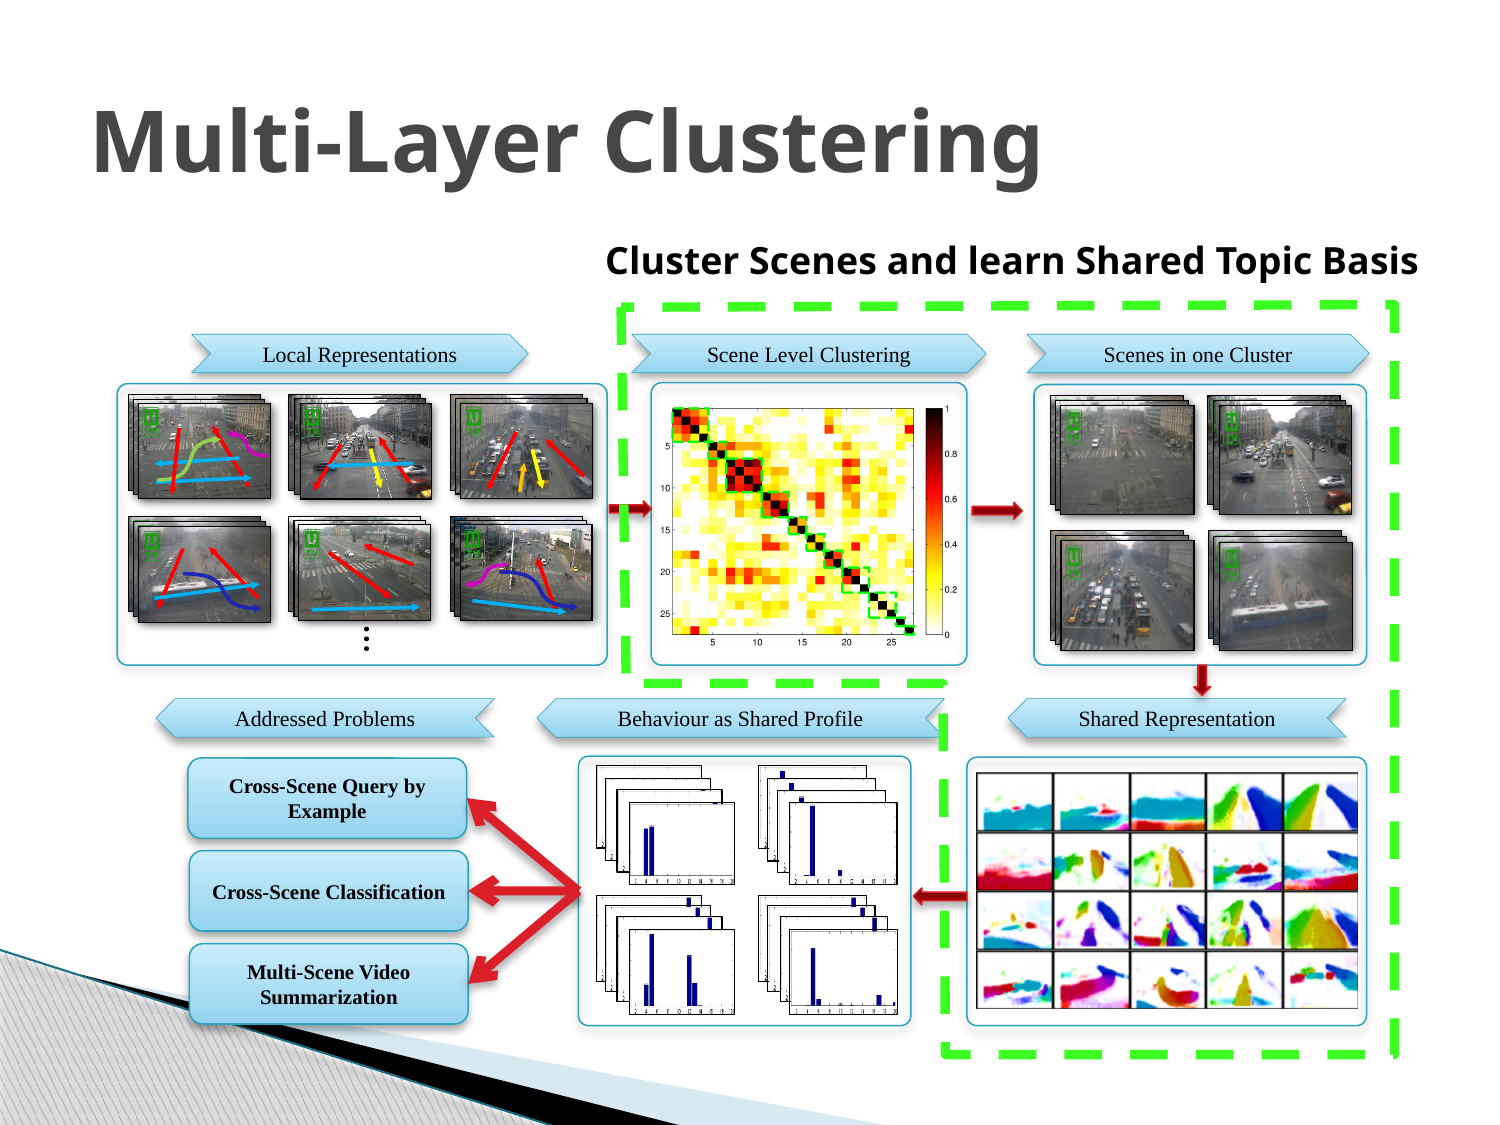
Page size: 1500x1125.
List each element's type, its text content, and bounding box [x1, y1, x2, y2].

text_box [616, 300, 1400, 1060]
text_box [116, 333, 1370, 1026]
text_box Cluster Scenes and learn Shared Topic Basis [590, 229, 1435, 290]
title Multi-Layer Clustering [75, 45, 1425, 233]
